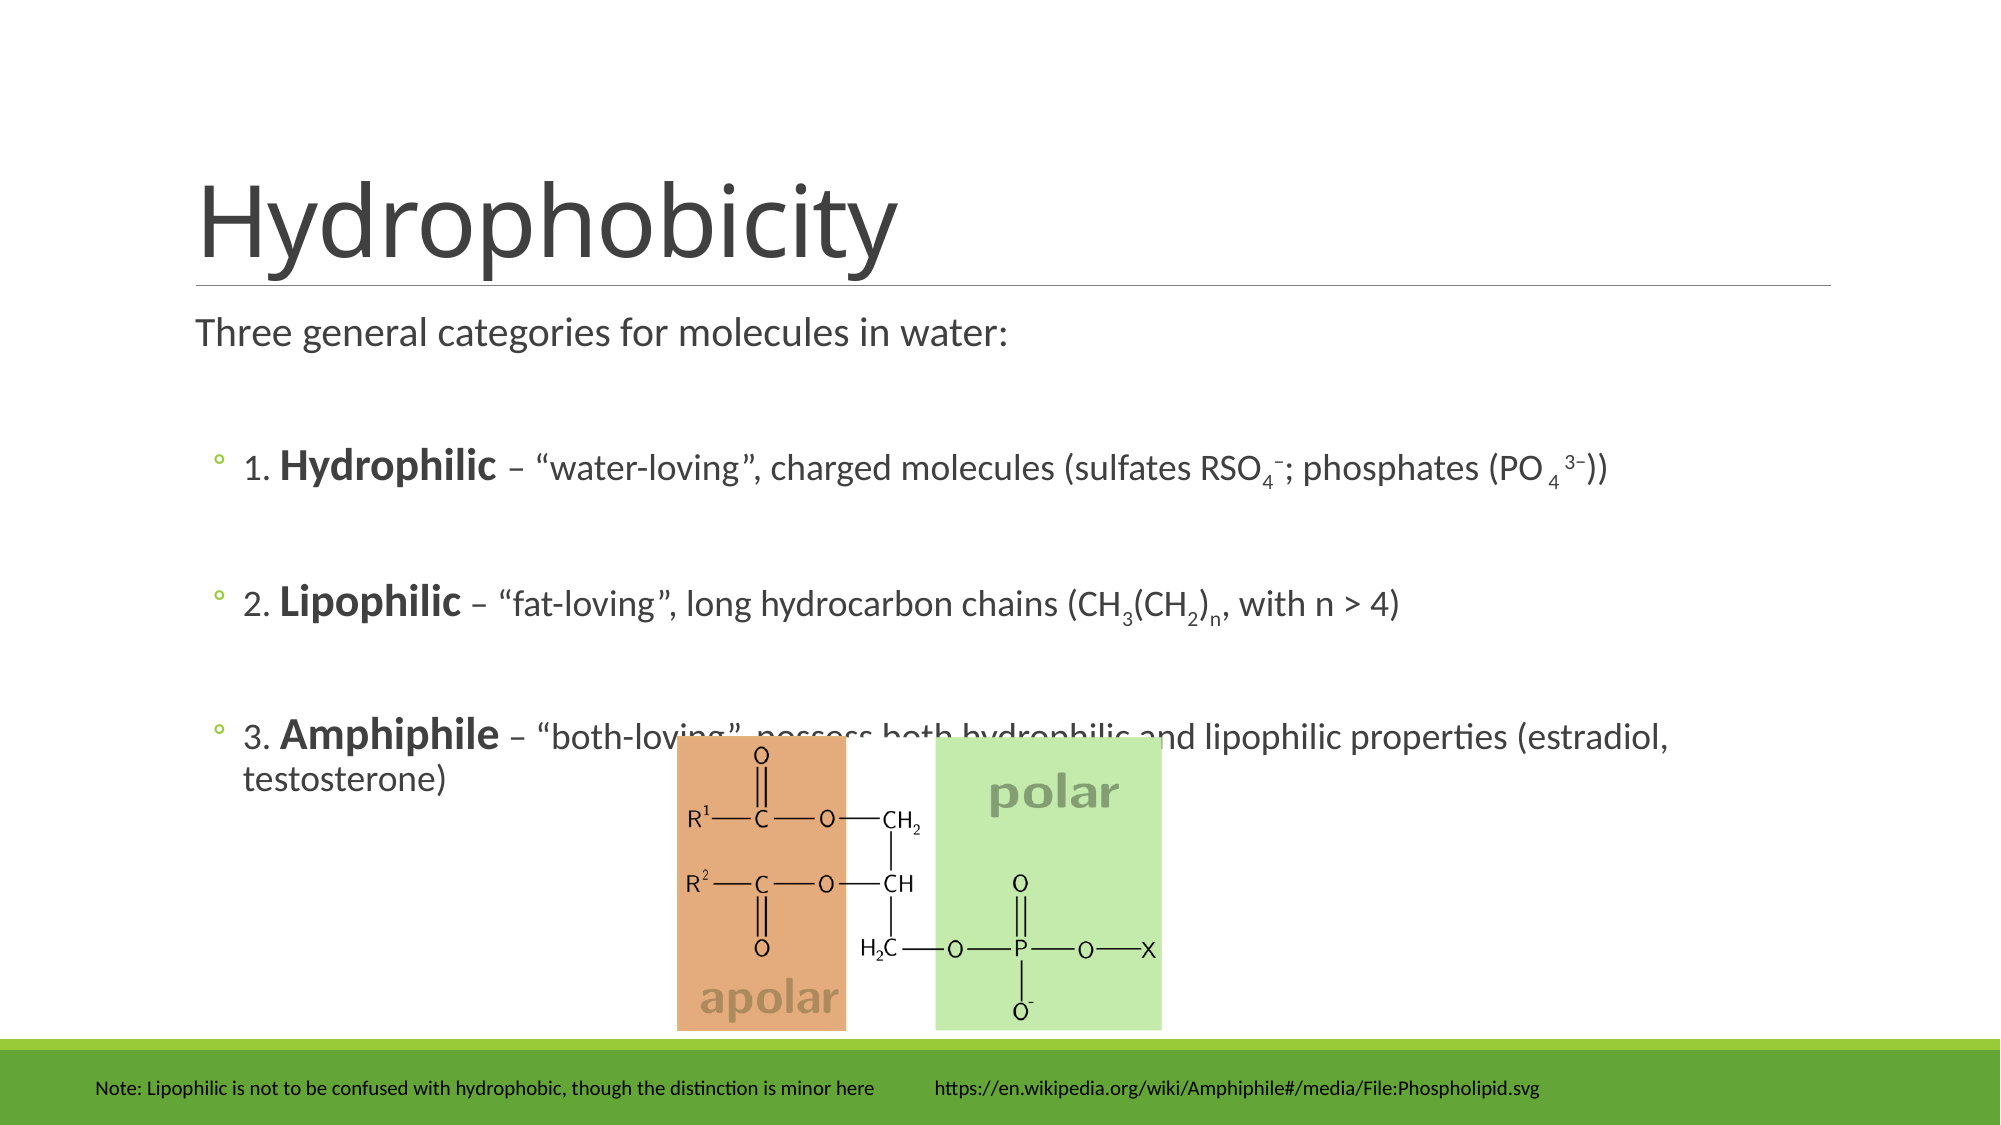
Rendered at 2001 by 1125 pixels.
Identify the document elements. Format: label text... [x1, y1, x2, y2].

list Three general categories for molecules in water: 1. Hydrophilic – “water-loving”, charged molecules (sulfates RSO4−; phosphates (PO 4 3−)) 2. Lipophilic – “fat-loving”, long hydrocarbon chains (CH3(CH2)n, with n > 4) 3. Amphiphile – “both-loving”, possess both hydrophilic and lipophilic properties (estradiol, testosterone) [180, 302, 1830, 963]
title Hydrophobicity [180, 47, 1830, 285]
text_box https://en.wikipedia.org/wiki/Amphiphile#/media/File:Phospholipid.svg [919, 1067, 1757, 1107]
picture [676, 736, 1163, 1032]
text_box Note: Lipophilic is not to be confused with hydrophobic, though the distinction is minor here [80, 1067, 919, 1107]
